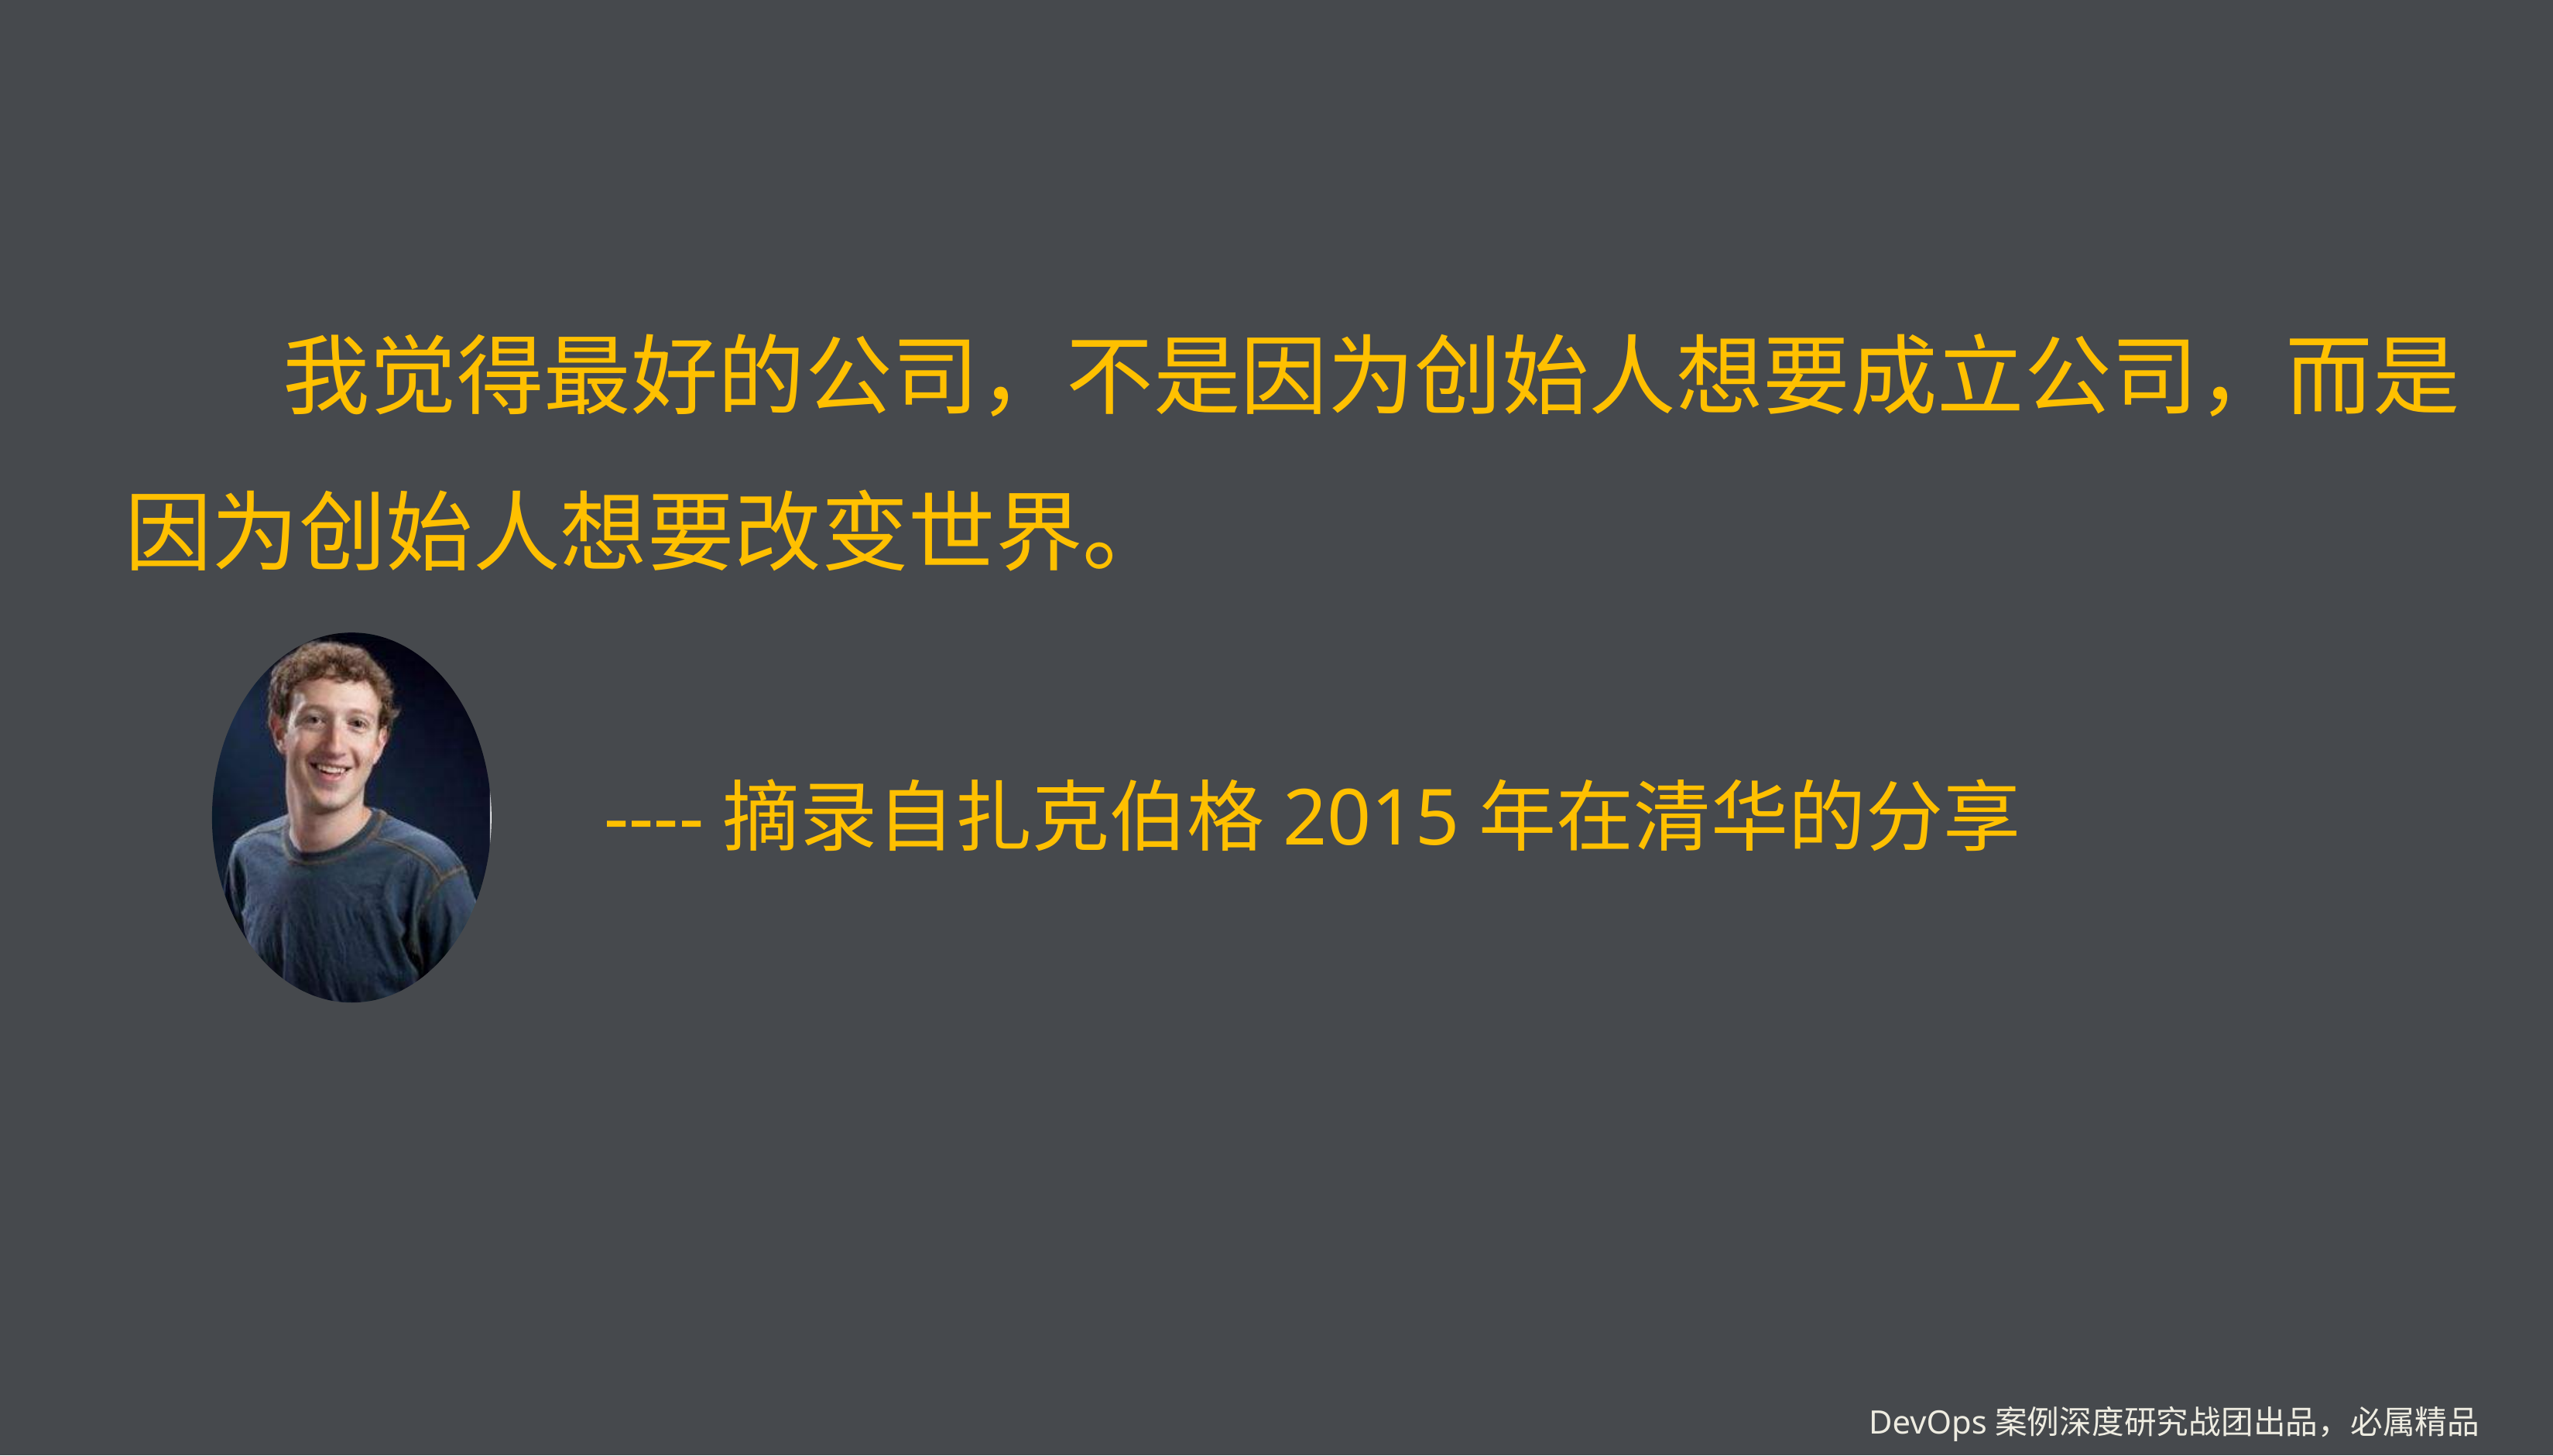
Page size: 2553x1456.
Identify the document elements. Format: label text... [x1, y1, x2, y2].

picture [211, 632, 492, 1003]
list 我觉得最好的公司，不是因为创始人想要成立公司，而是因为创始人想要改变世界。 ----摘录自扎克伯格2015年在清华的分享 [125, 268, 2500, 1007]
